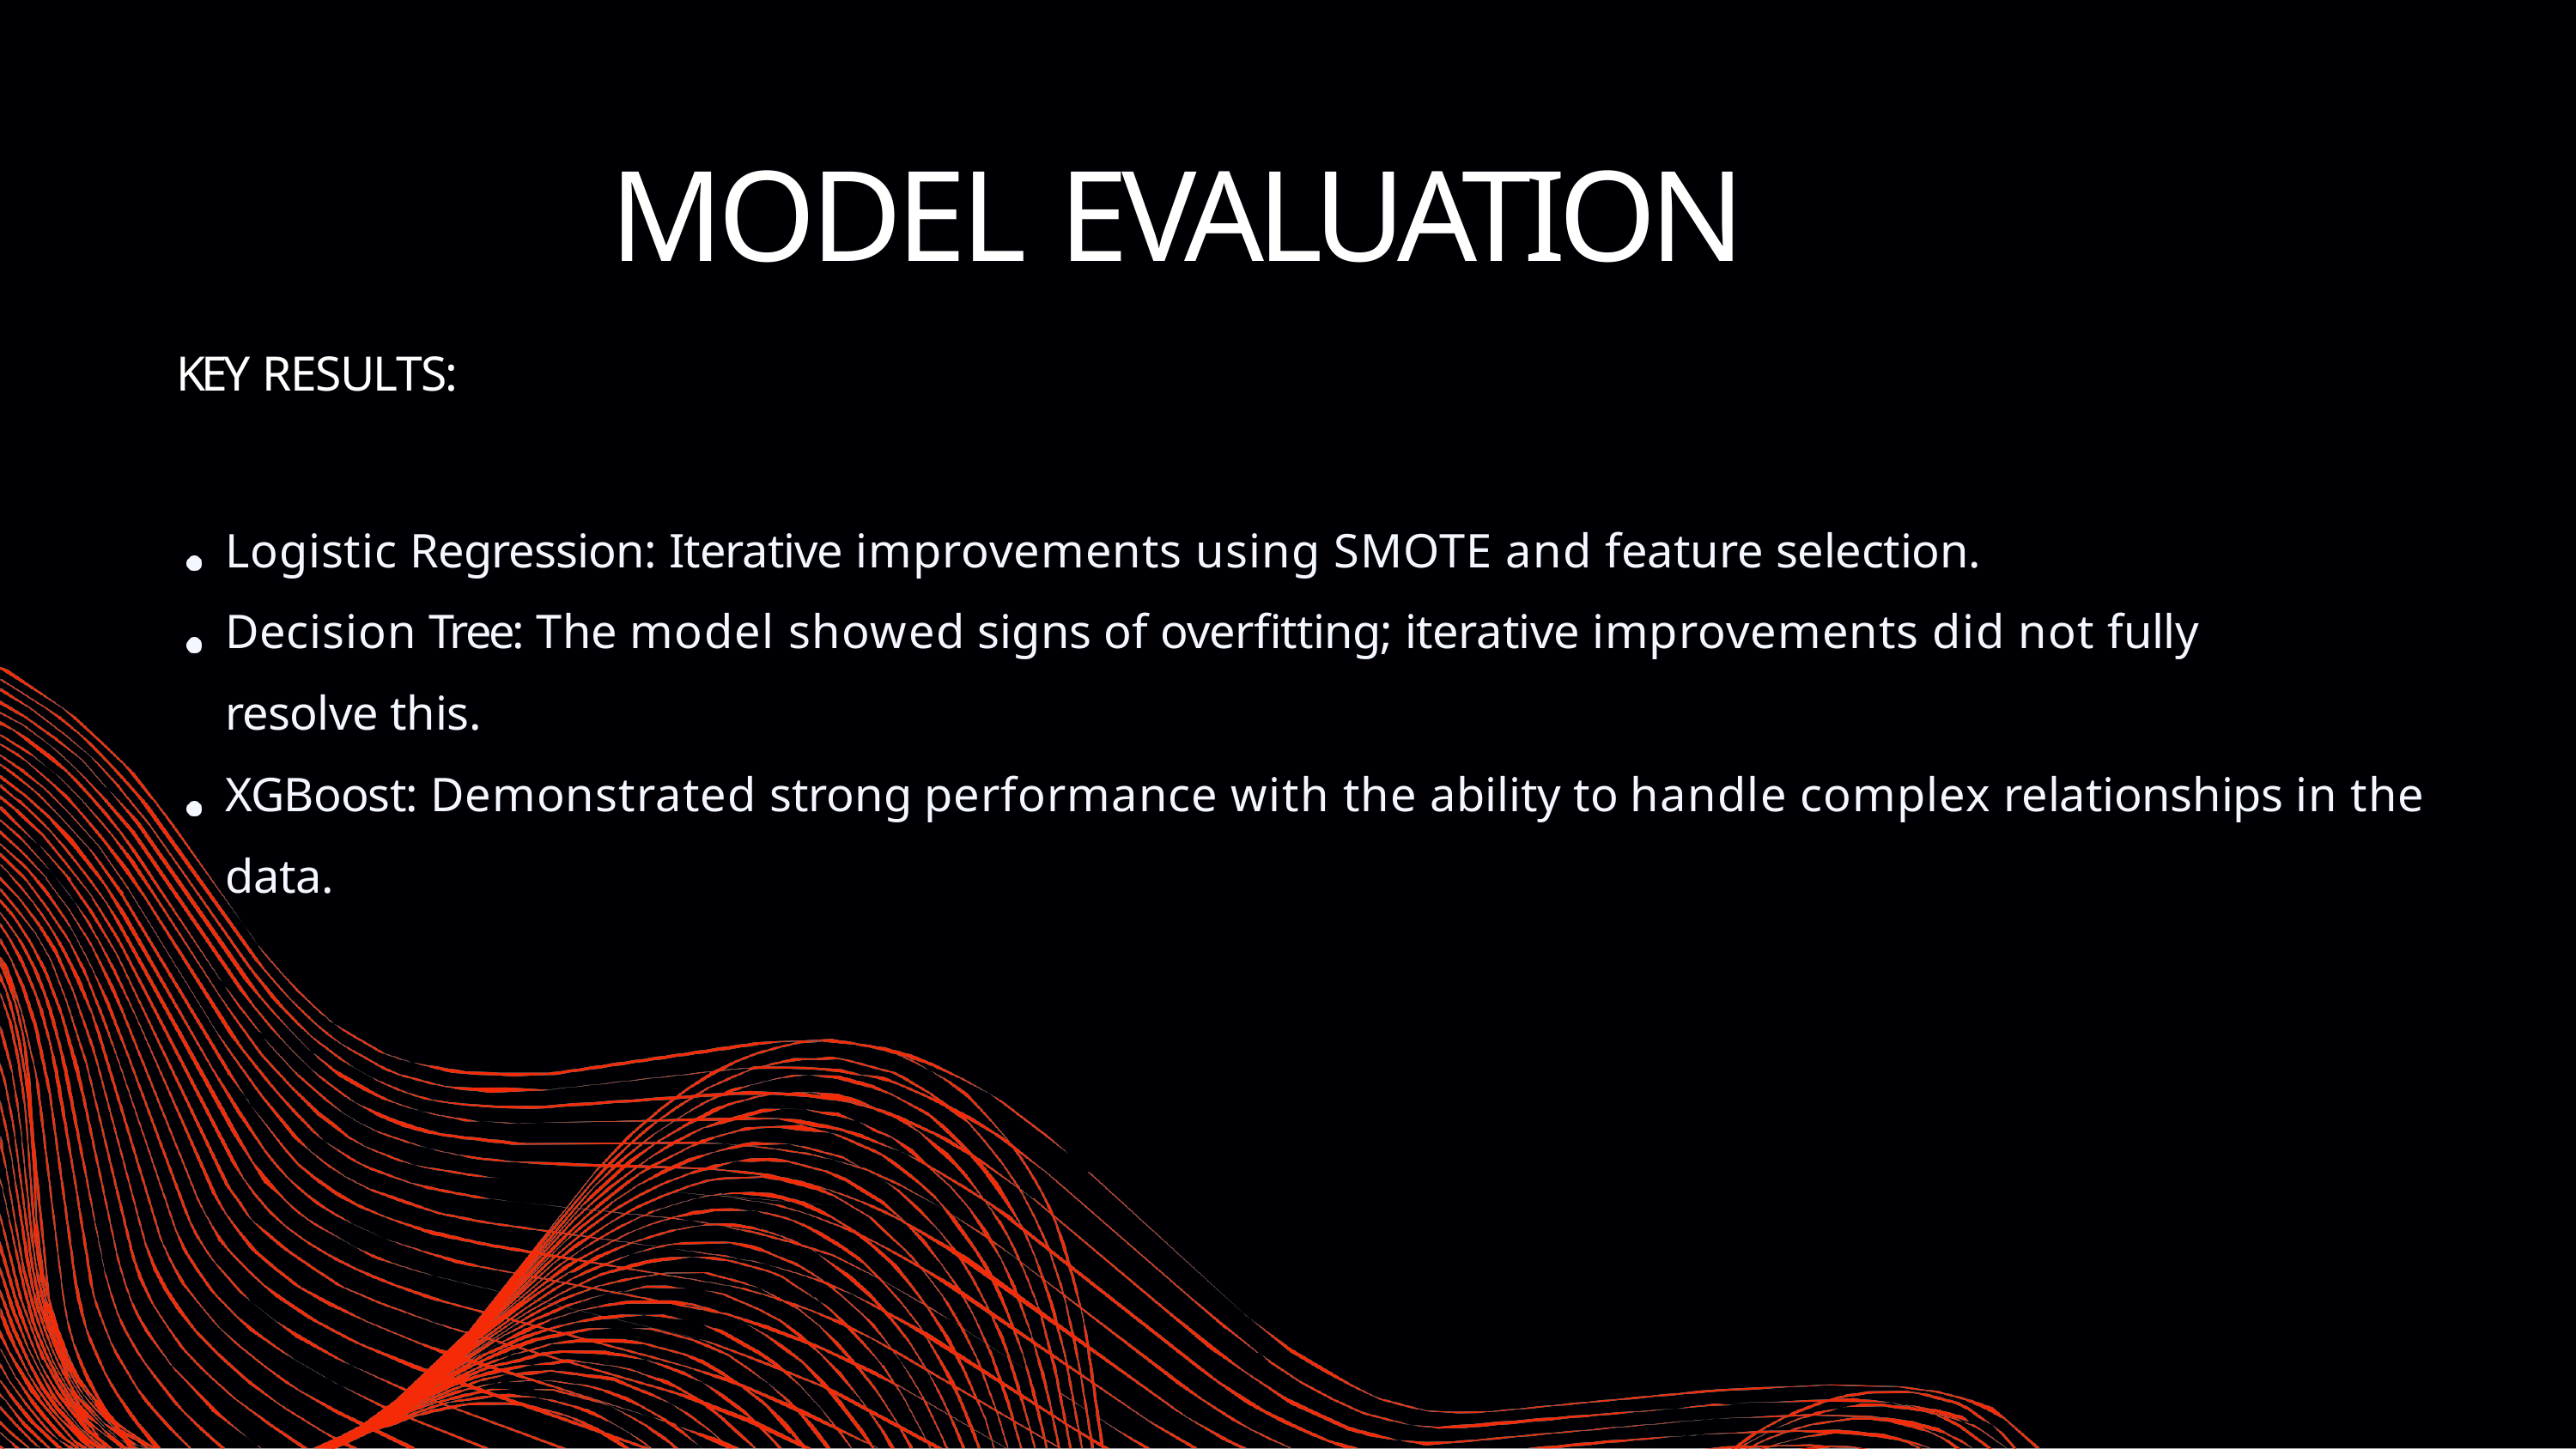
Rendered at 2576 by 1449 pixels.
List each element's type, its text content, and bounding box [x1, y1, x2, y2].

text_box KEY RESULTS: Logistic Regression: Iterative improvements using SMOTE and feature selection. Decision Tree: The model showed signs of overfitting; iterative improvements did not fully resolve this. XGBoost: Demonstrated strong performance with the ability to handle complex relationships in the data. [174, 342, 2427, 903]
picture [0, 667, 2039, 1449]
title MODEL EVALUATION [50, 59, 2526, 379]
picture [185, 555, 202, 572]
picture [185, 637, 202, 653]
